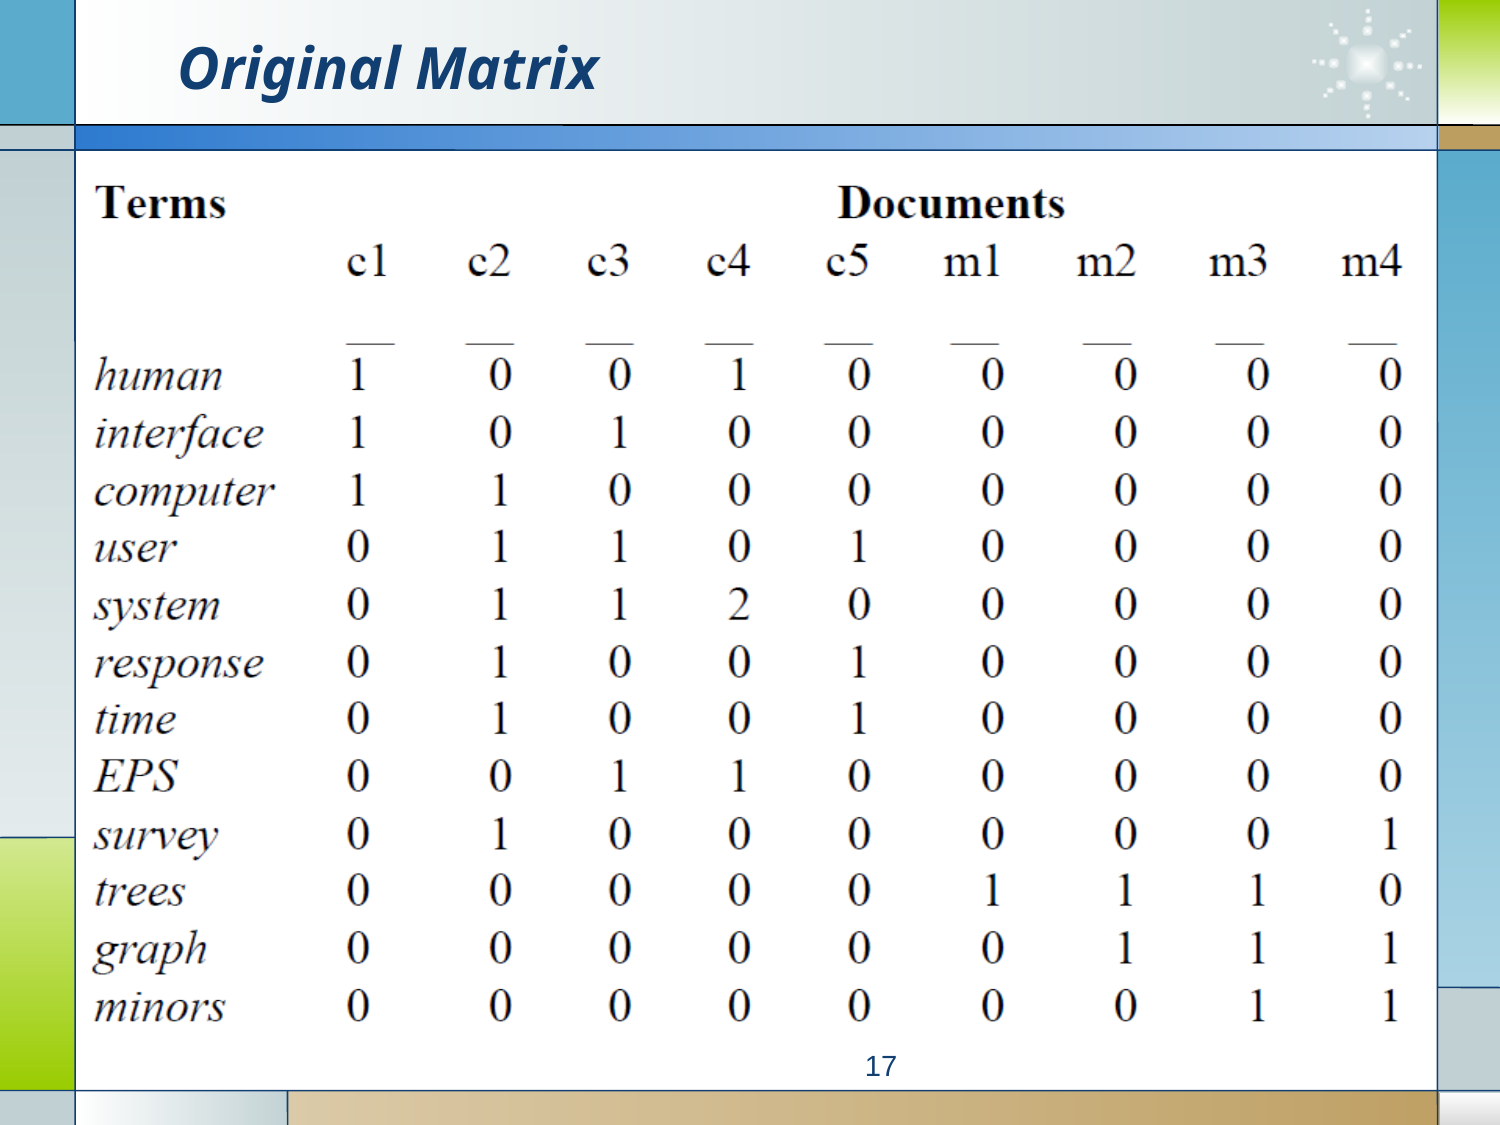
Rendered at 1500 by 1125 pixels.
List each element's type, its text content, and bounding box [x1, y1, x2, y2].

title Original Matrix [162, 19, 1263, 113]
slide_number 17 [562, 1060, 913, 1081]
picture [68, 152, 1432, 1051]
